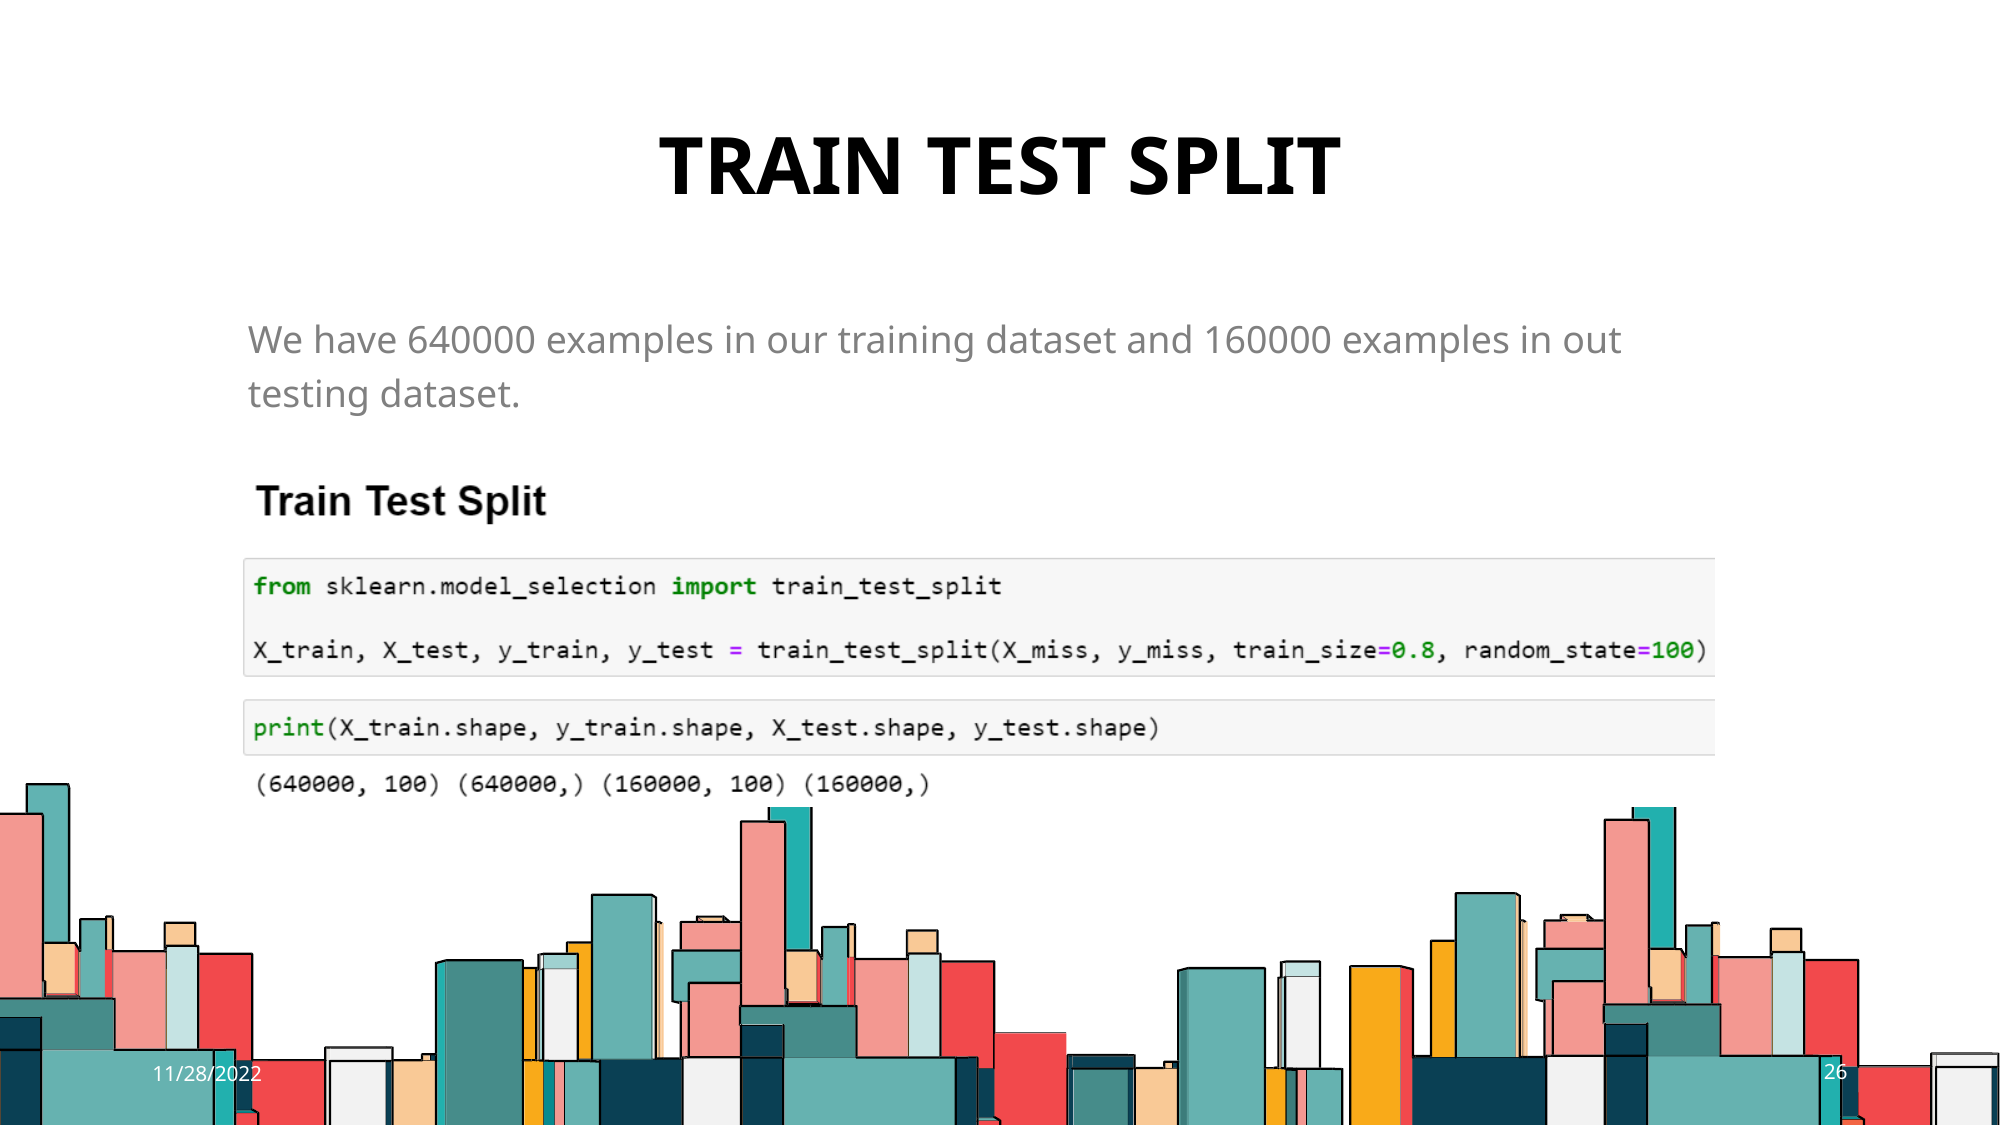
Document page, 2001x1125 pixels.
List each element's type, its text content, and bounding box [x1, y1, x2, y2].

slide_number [137, 1042, 588, 1103]
slide_number 26 [1412, 1042, 1863, 1103]
list We have 640000 examples in our training dataset and 160000 examples in out testing dataset. [232, 299, 1715, 442]
picture [232, 468, 1715, 807]
title Train test split [154, 60, 1847, 278]
